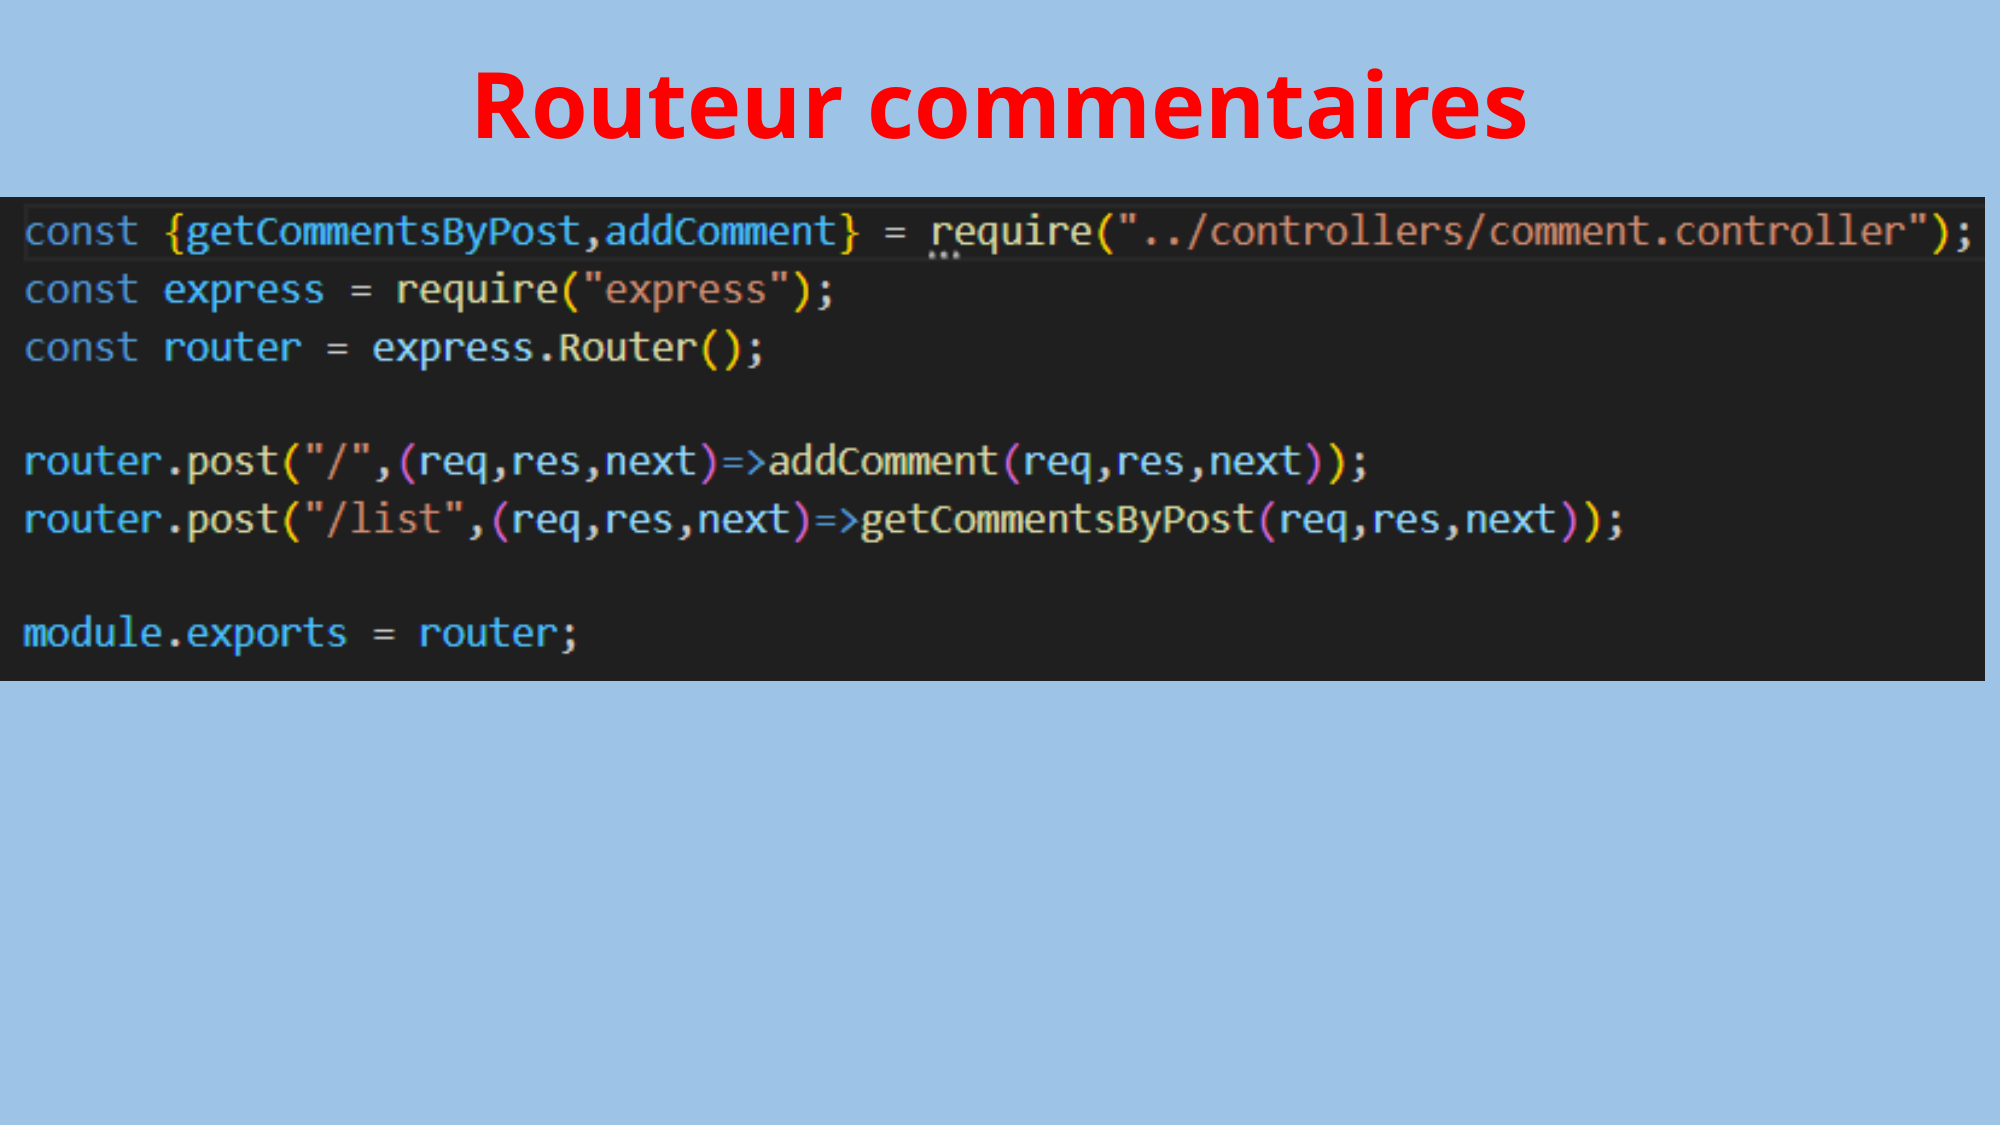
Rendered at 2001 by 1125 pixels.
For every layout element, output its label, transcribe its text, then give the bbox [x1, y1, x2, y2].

title Routeur commentaires [137, 0, 1863, 197]
picture [0, 197, 1985, 681]
